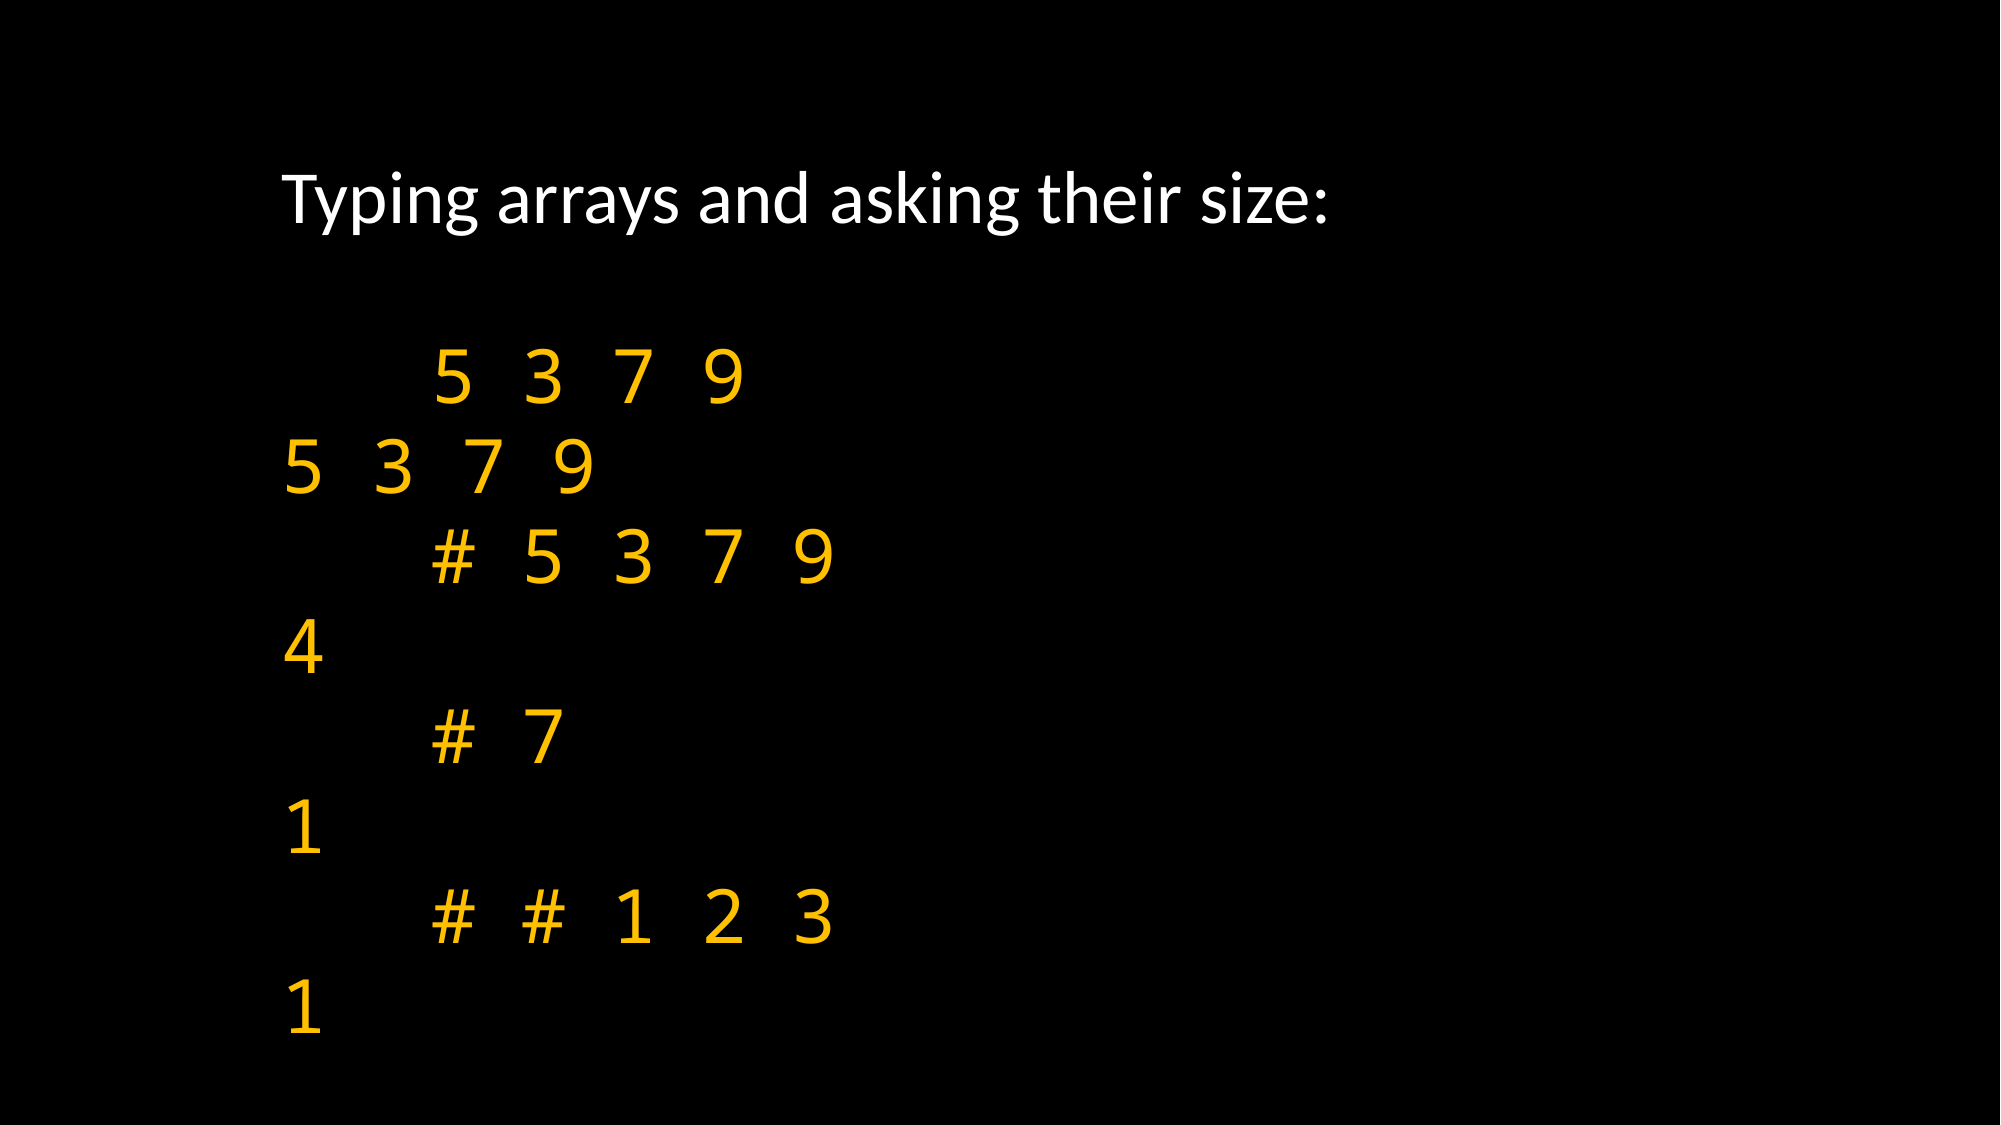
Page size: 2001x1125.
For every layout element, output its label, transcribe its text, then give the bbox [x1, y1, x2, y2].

text_box 5 3 7 9 5 3 7 9 # 5 3 7 9 4 # 7 1 # # 1 2 3 1 [266, 321, 1900, 1057]
text_box Typing arrays and asking their size: [266, 141, 1567, 247]
